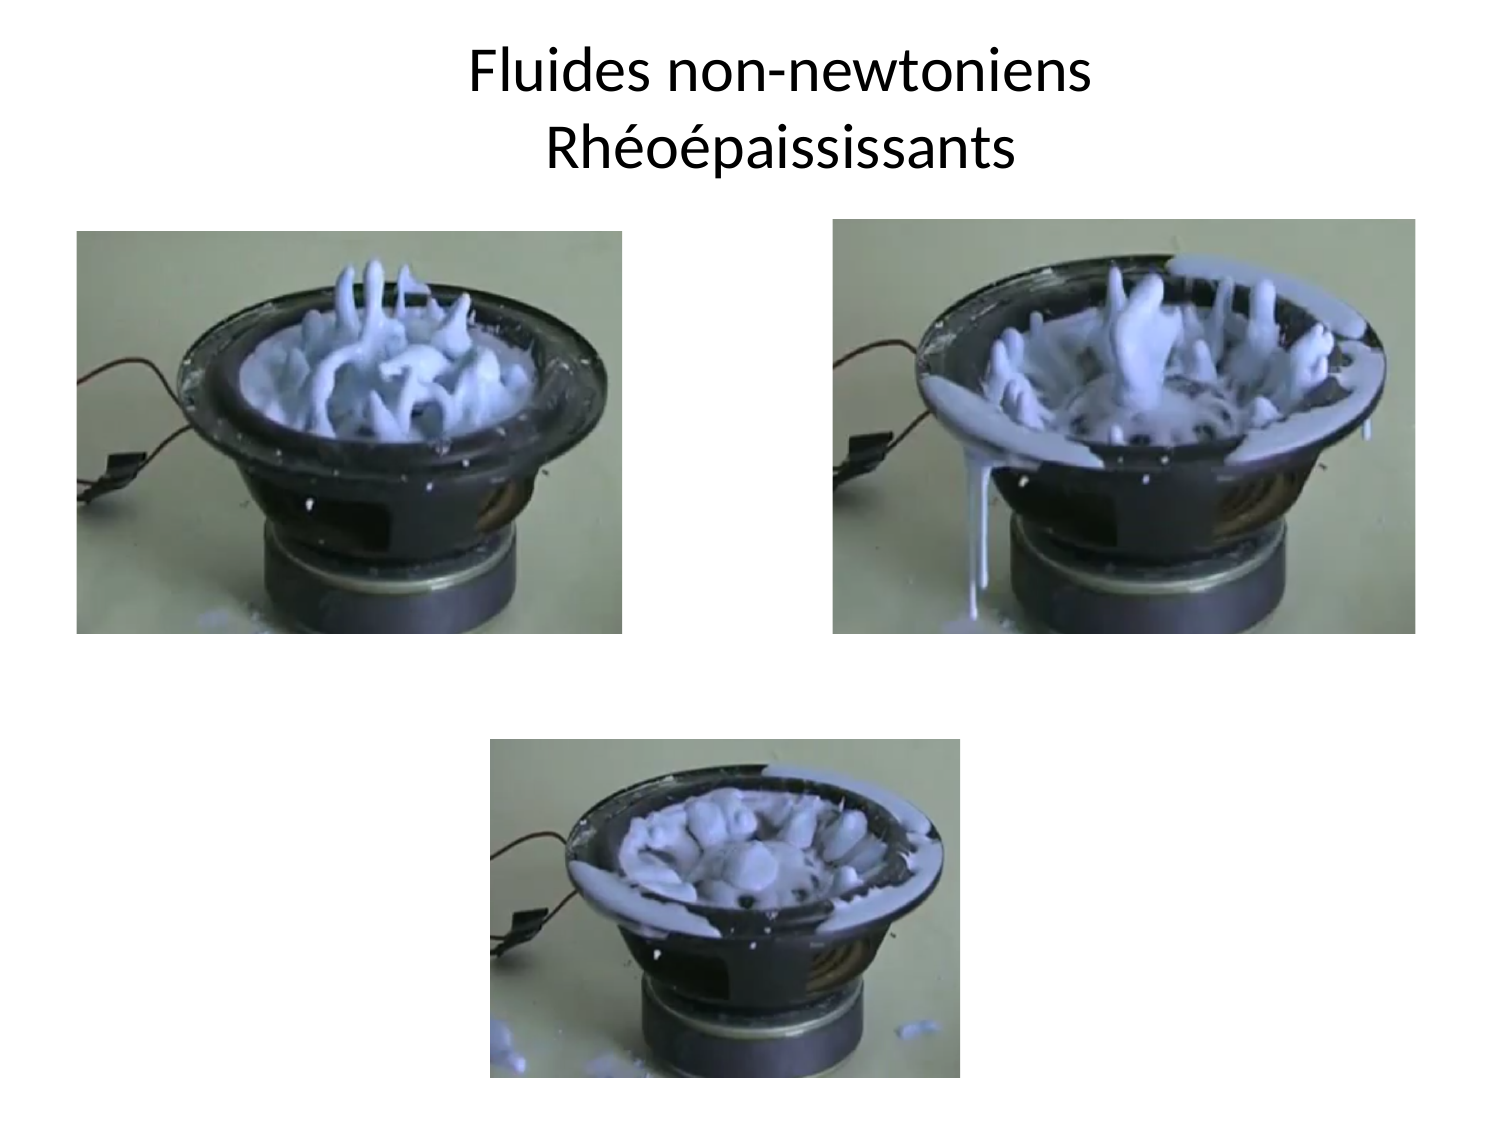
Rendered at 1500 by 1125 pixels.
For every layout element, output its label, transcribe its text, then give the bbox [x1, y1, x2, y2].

picture [489, 739, 961, 1078]
picture [76, 231, 623, 634]
picture [832, 219, 1416, 634]
title Fluides non-newtoniens Rhéoépaississants [100, 19, 1463, 268]
